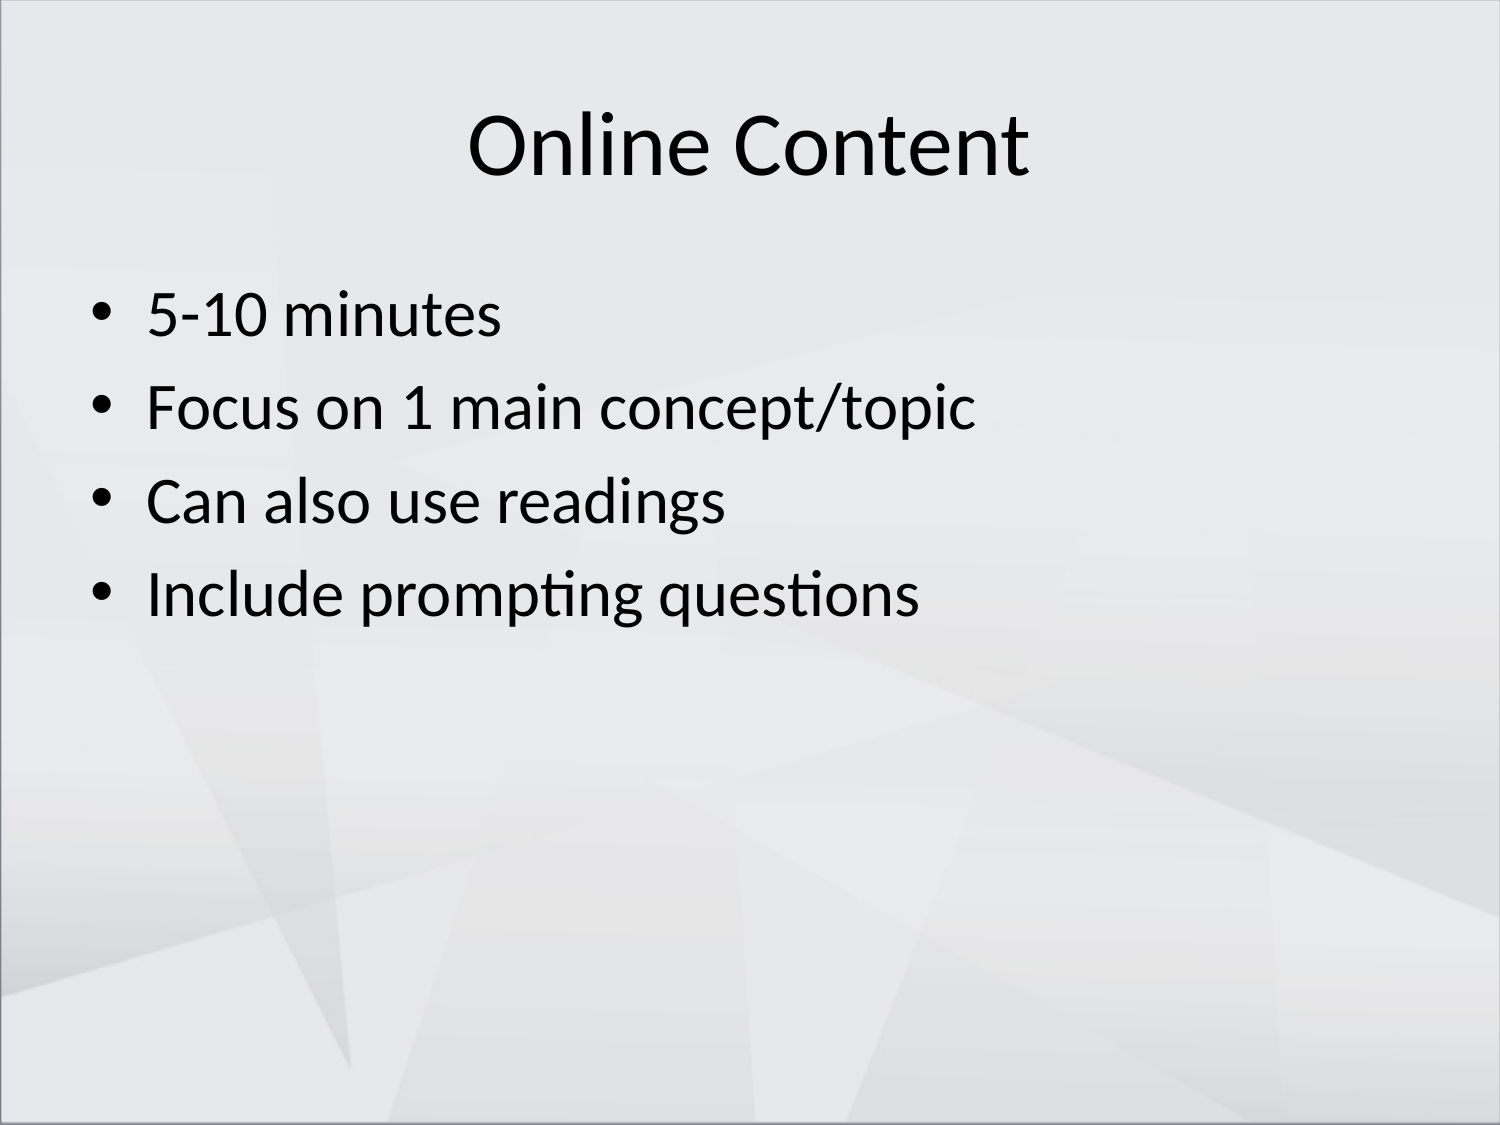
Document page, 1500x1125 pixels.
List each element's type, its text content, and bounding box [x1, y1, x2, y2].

picture [0, 0, 1500, 1125]
title Online Content [75, 45, 1425, 233]
list 5-10 minutes Focus on 1 main concept/topic Can also use readings Include prompting questions [75, 262, 1425, 1005]
